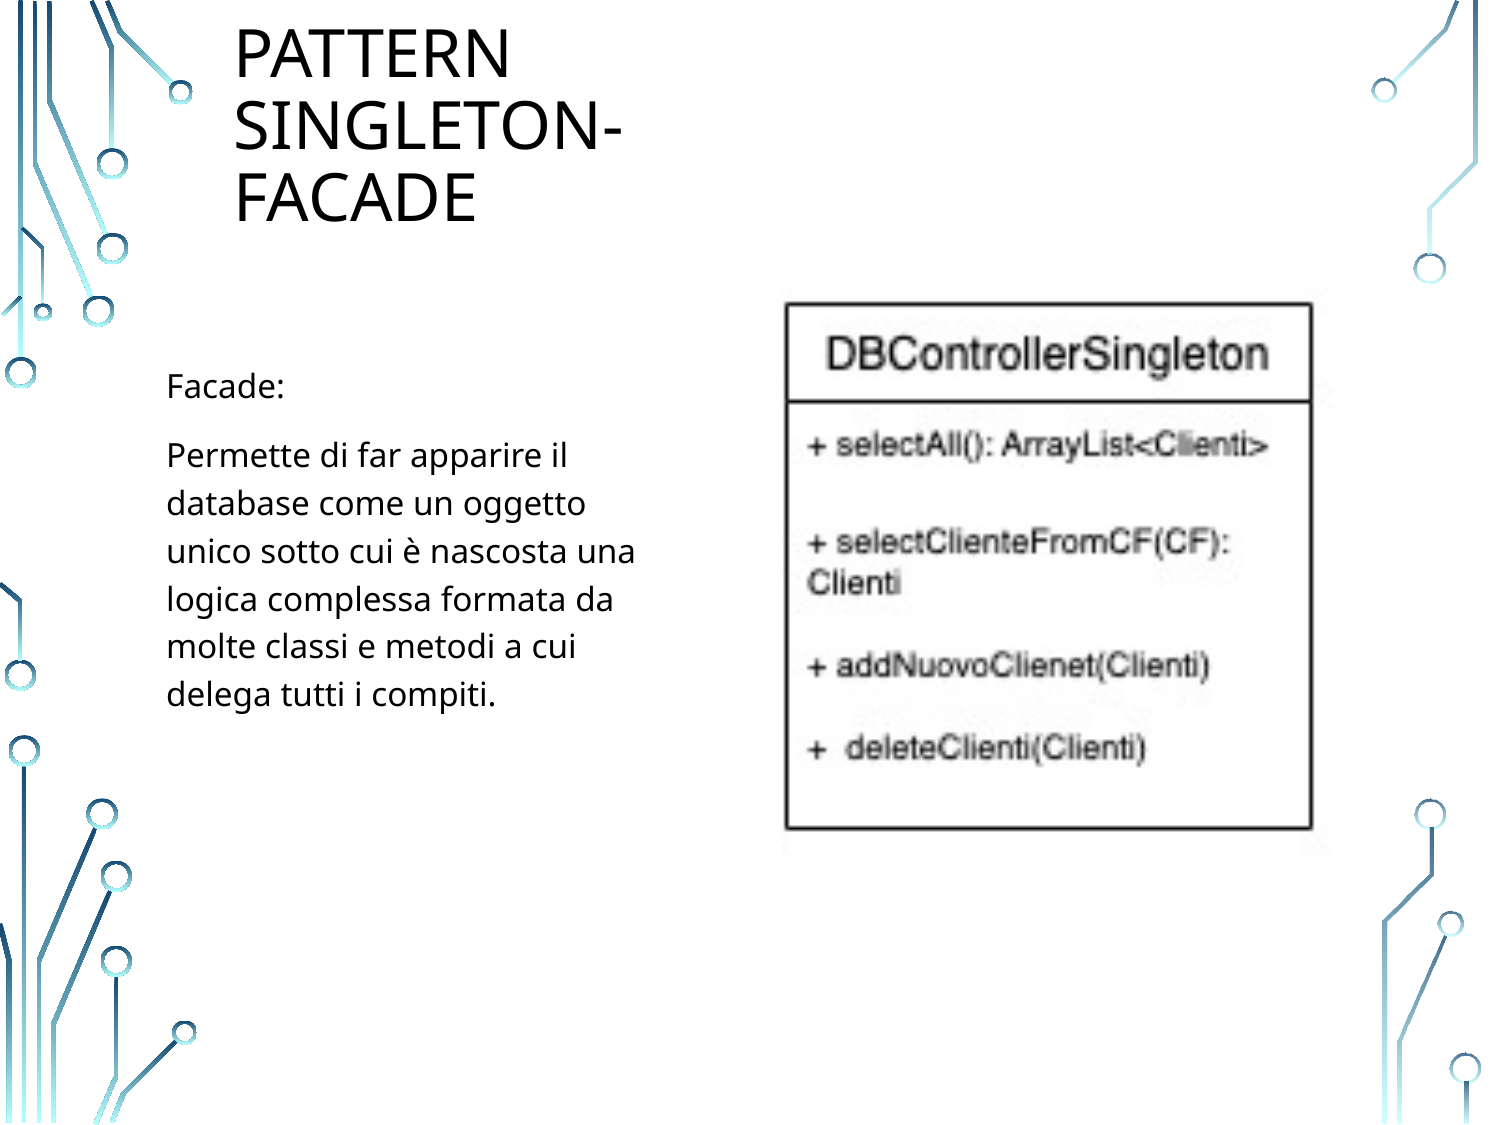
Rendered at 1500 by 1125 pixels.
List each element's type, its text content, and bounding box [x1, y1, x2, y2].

list Facade: Permette di far apparire il database come un oggetto unico sotto cui è nascosta una logica complessa formata da molte classi e metodi a cui delega tutti i compiti. [151, 349, 680, 931]
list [781, 243, 1338, 903]
title Pattern singleton-FACADE [218, 5, 839, 244]
